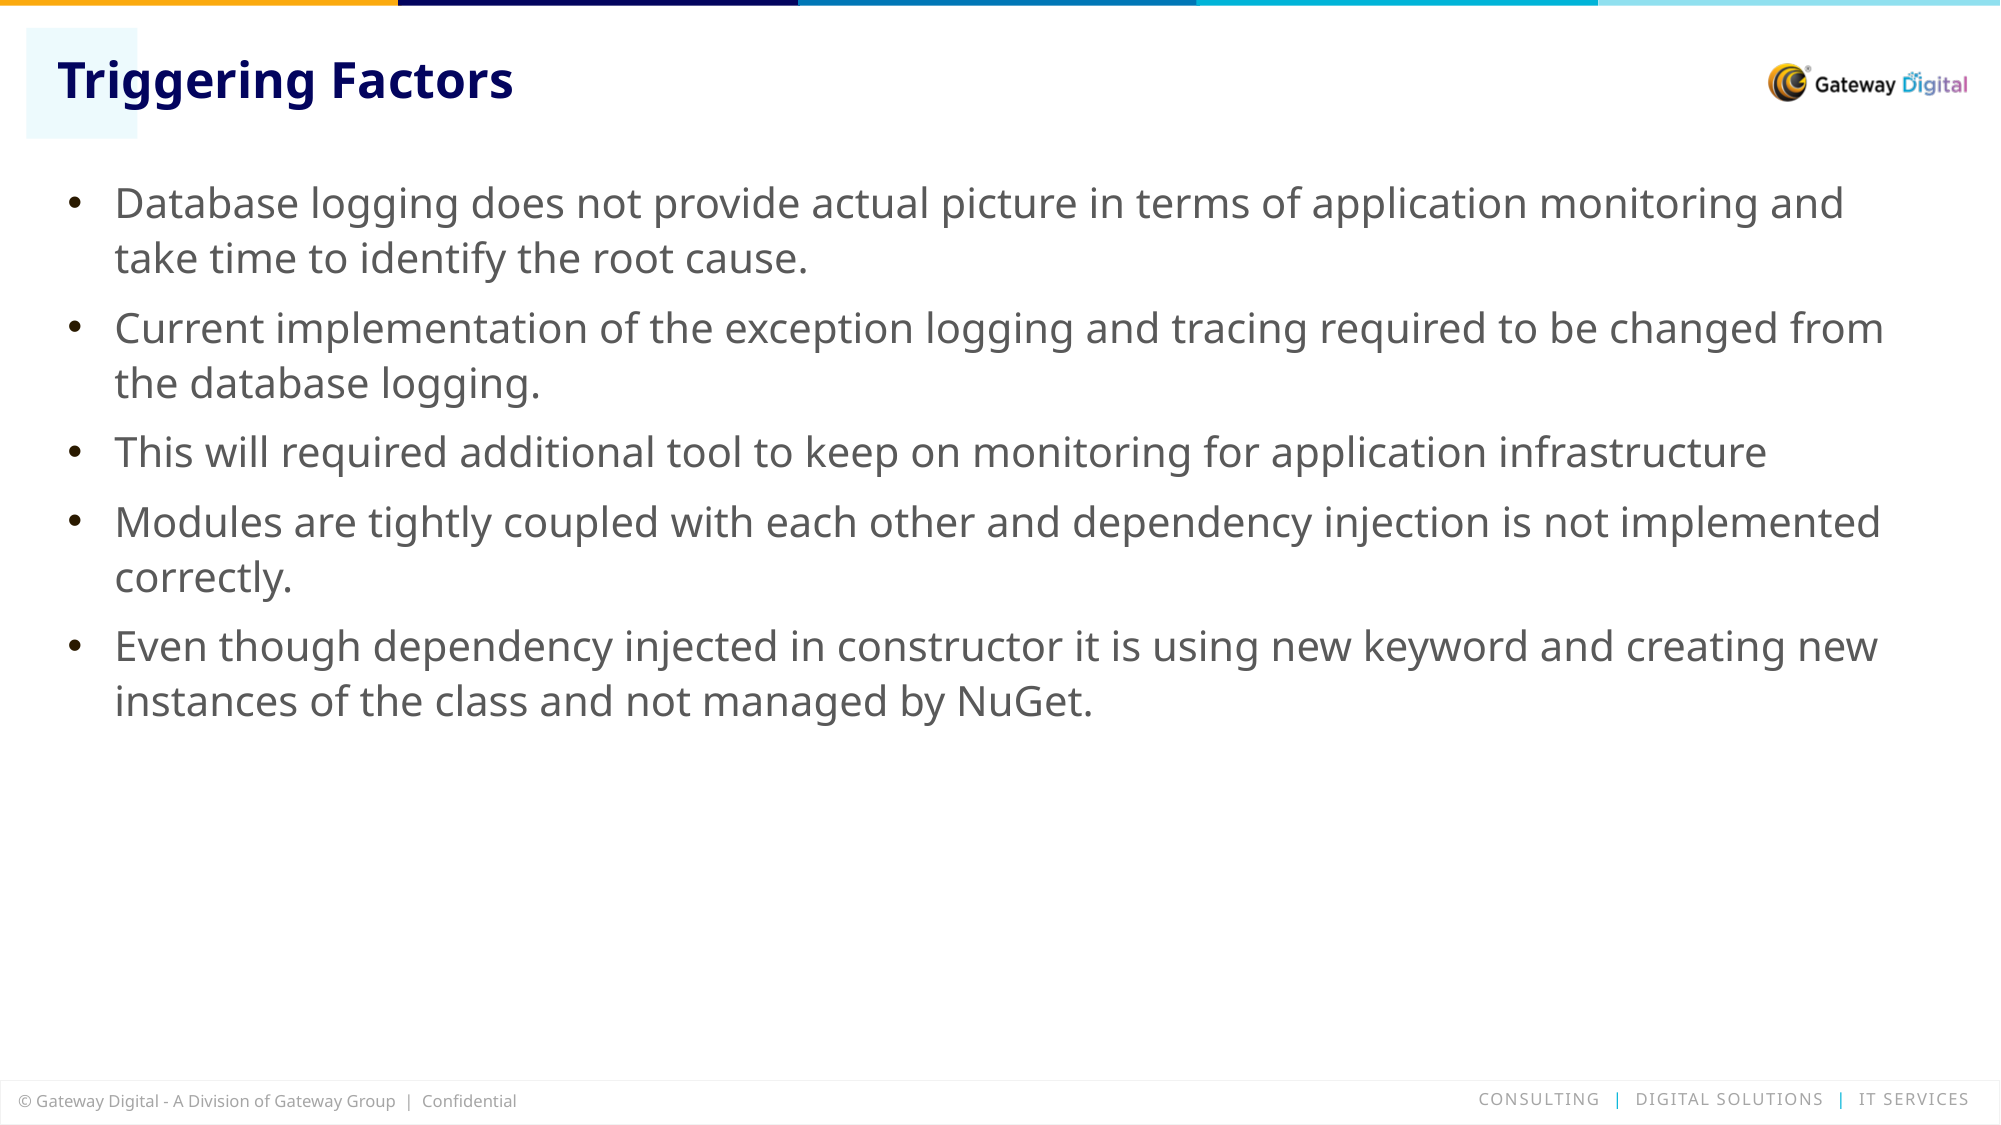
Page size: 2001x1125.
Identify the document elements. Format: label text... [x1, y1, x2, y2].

text_box Database logging does not provide actual picture in terms of application monitoring and take time to identify the root cause. Current implementation of the exception logging and tracing required to be changed from the database logging. This will required additional tool to keep on monitoring for application infrastructure Modules are tightly coupled with each other and dependency injection is not implemented correctly. Even though dependency injected in constructor it is using new keyword and creating new instances of the class and not managed by NuGet. [52, 164, 1942, 733]
title Triggering Factors [42, 47, 1158, 118]
picture [1735, 29, 2000, 136]
